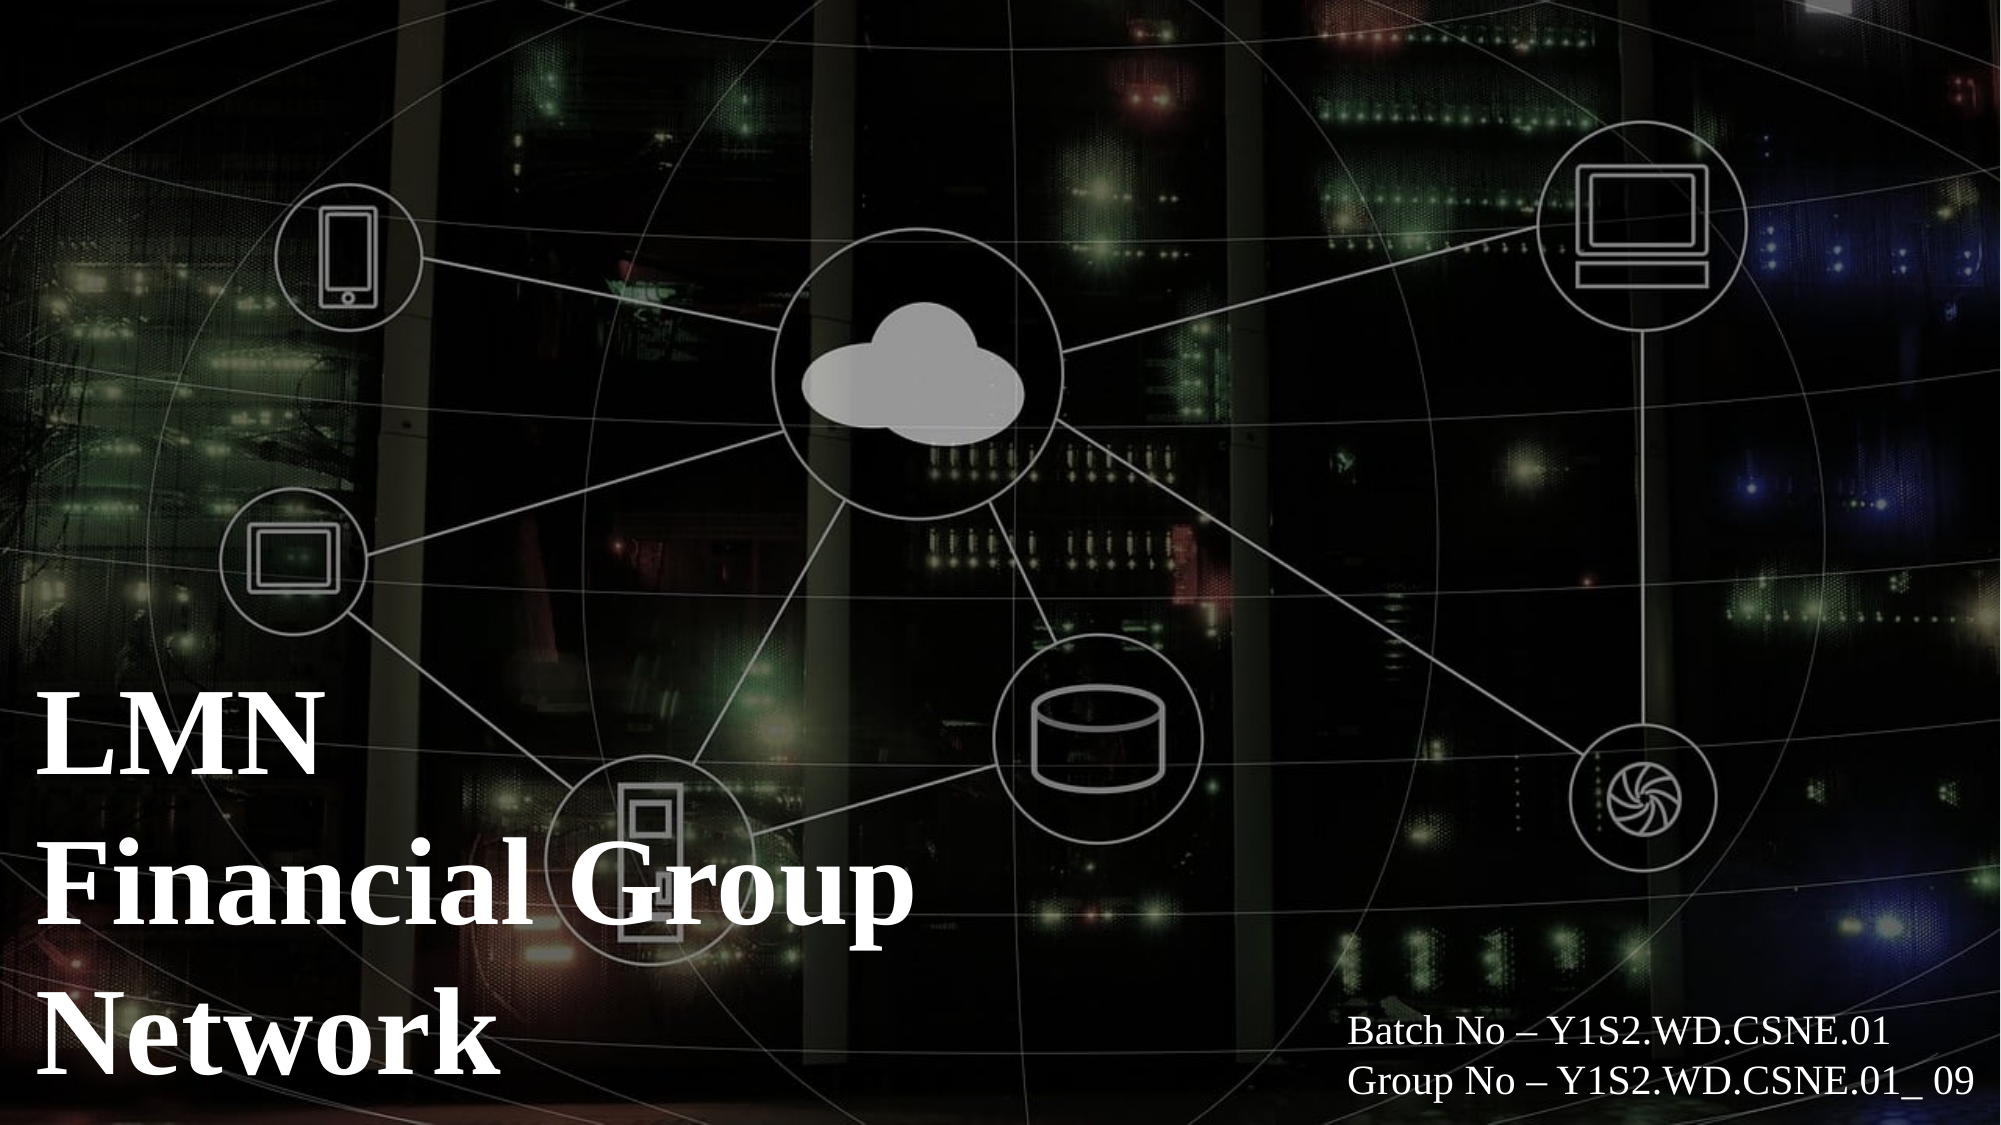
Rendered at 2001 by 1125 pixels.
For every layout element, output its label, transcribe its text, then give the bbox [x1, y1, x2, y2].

text_box Batch No – Y1S2.WD.CSNE.01 Group No – Y1S2.WD.CSNE.01_ 09 [1332, 995, 2000, 1110]
text_box LMN Financial Group Network [20, 641, 981, 1107]
picture [0, 0, 2001, 1125]
